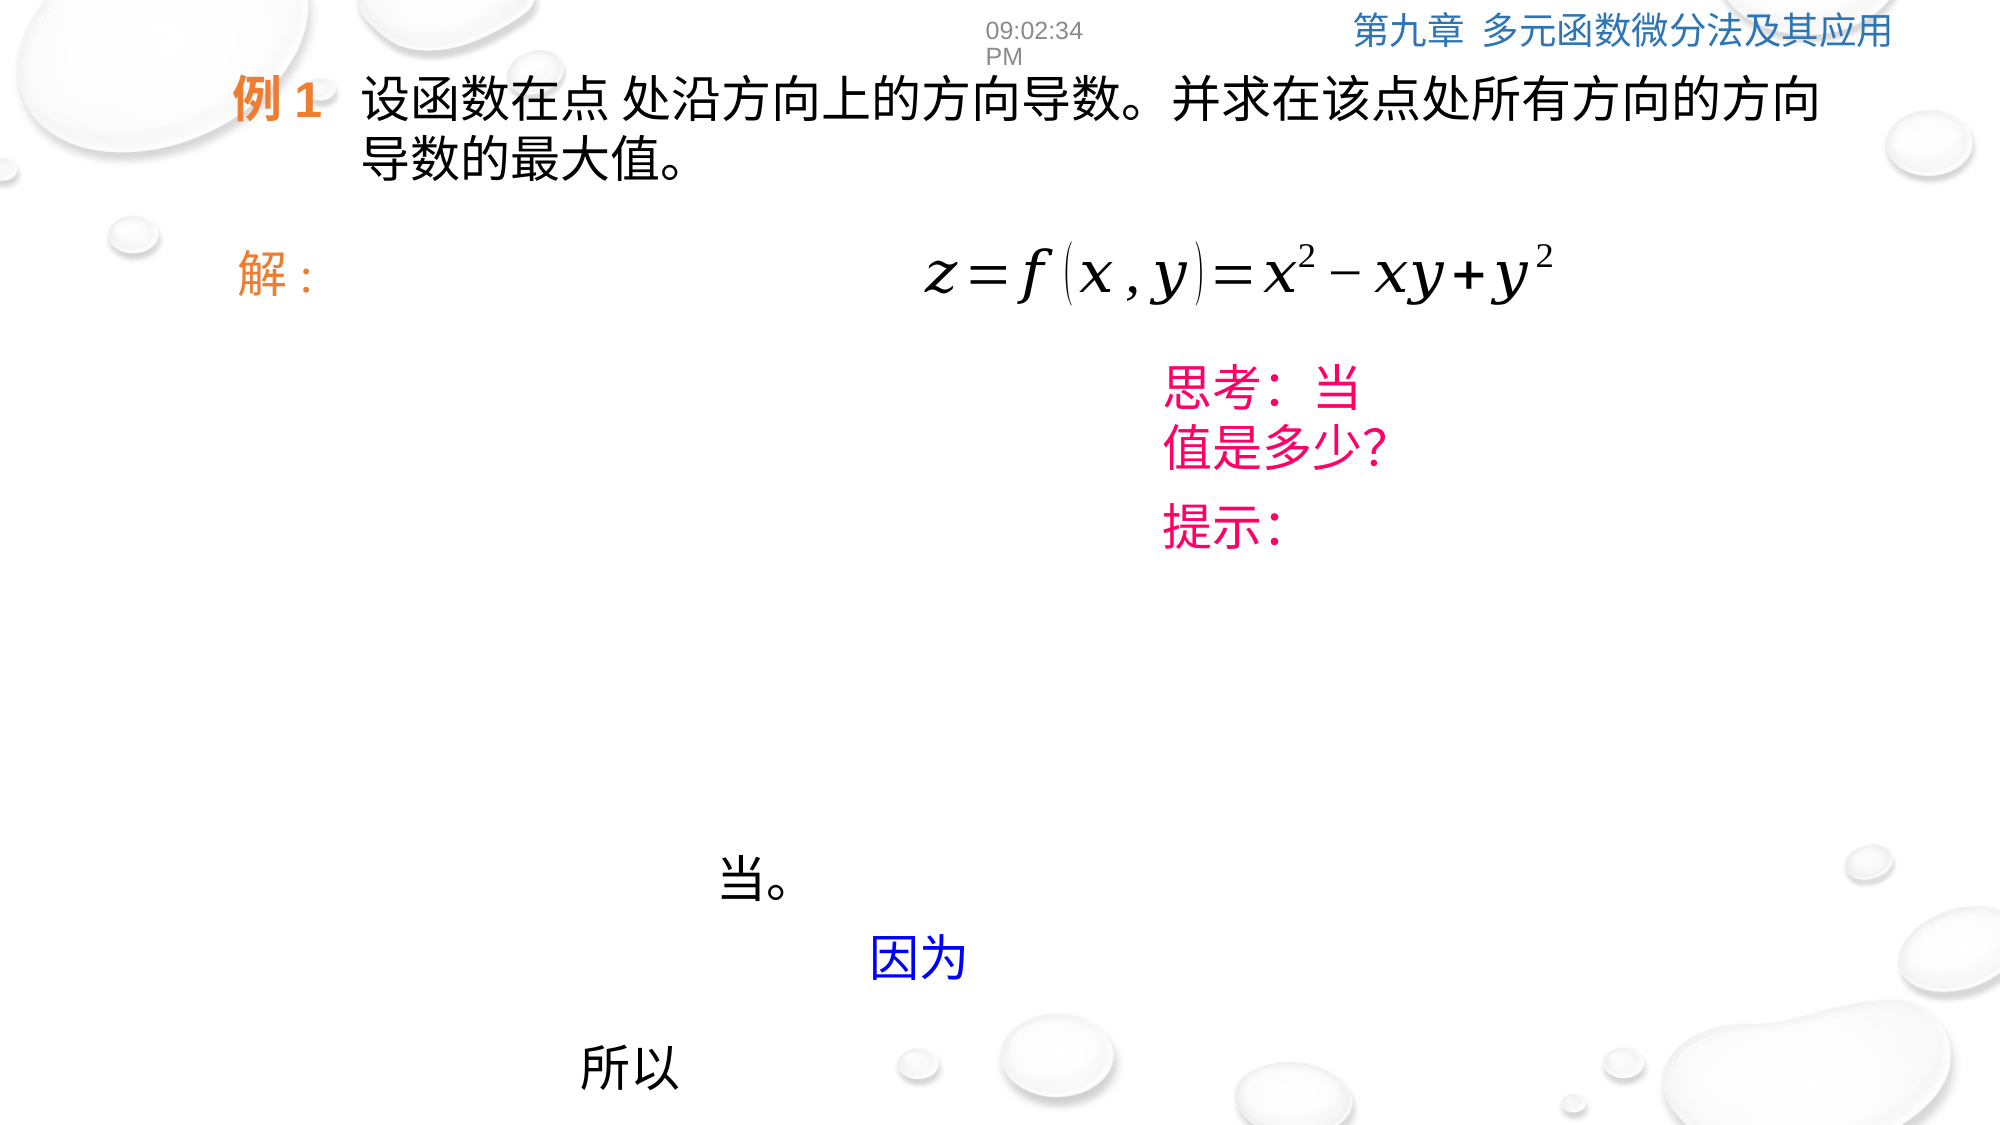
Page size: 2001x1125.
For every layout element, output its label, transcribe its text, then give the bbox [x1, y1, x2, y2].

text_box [0, 0, 2000, 1125]
text_box 例1 [217, 59, 351, 135]
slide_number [970, 0, 1108, 60]
text_box 解: [222, 234, 361, 310]
